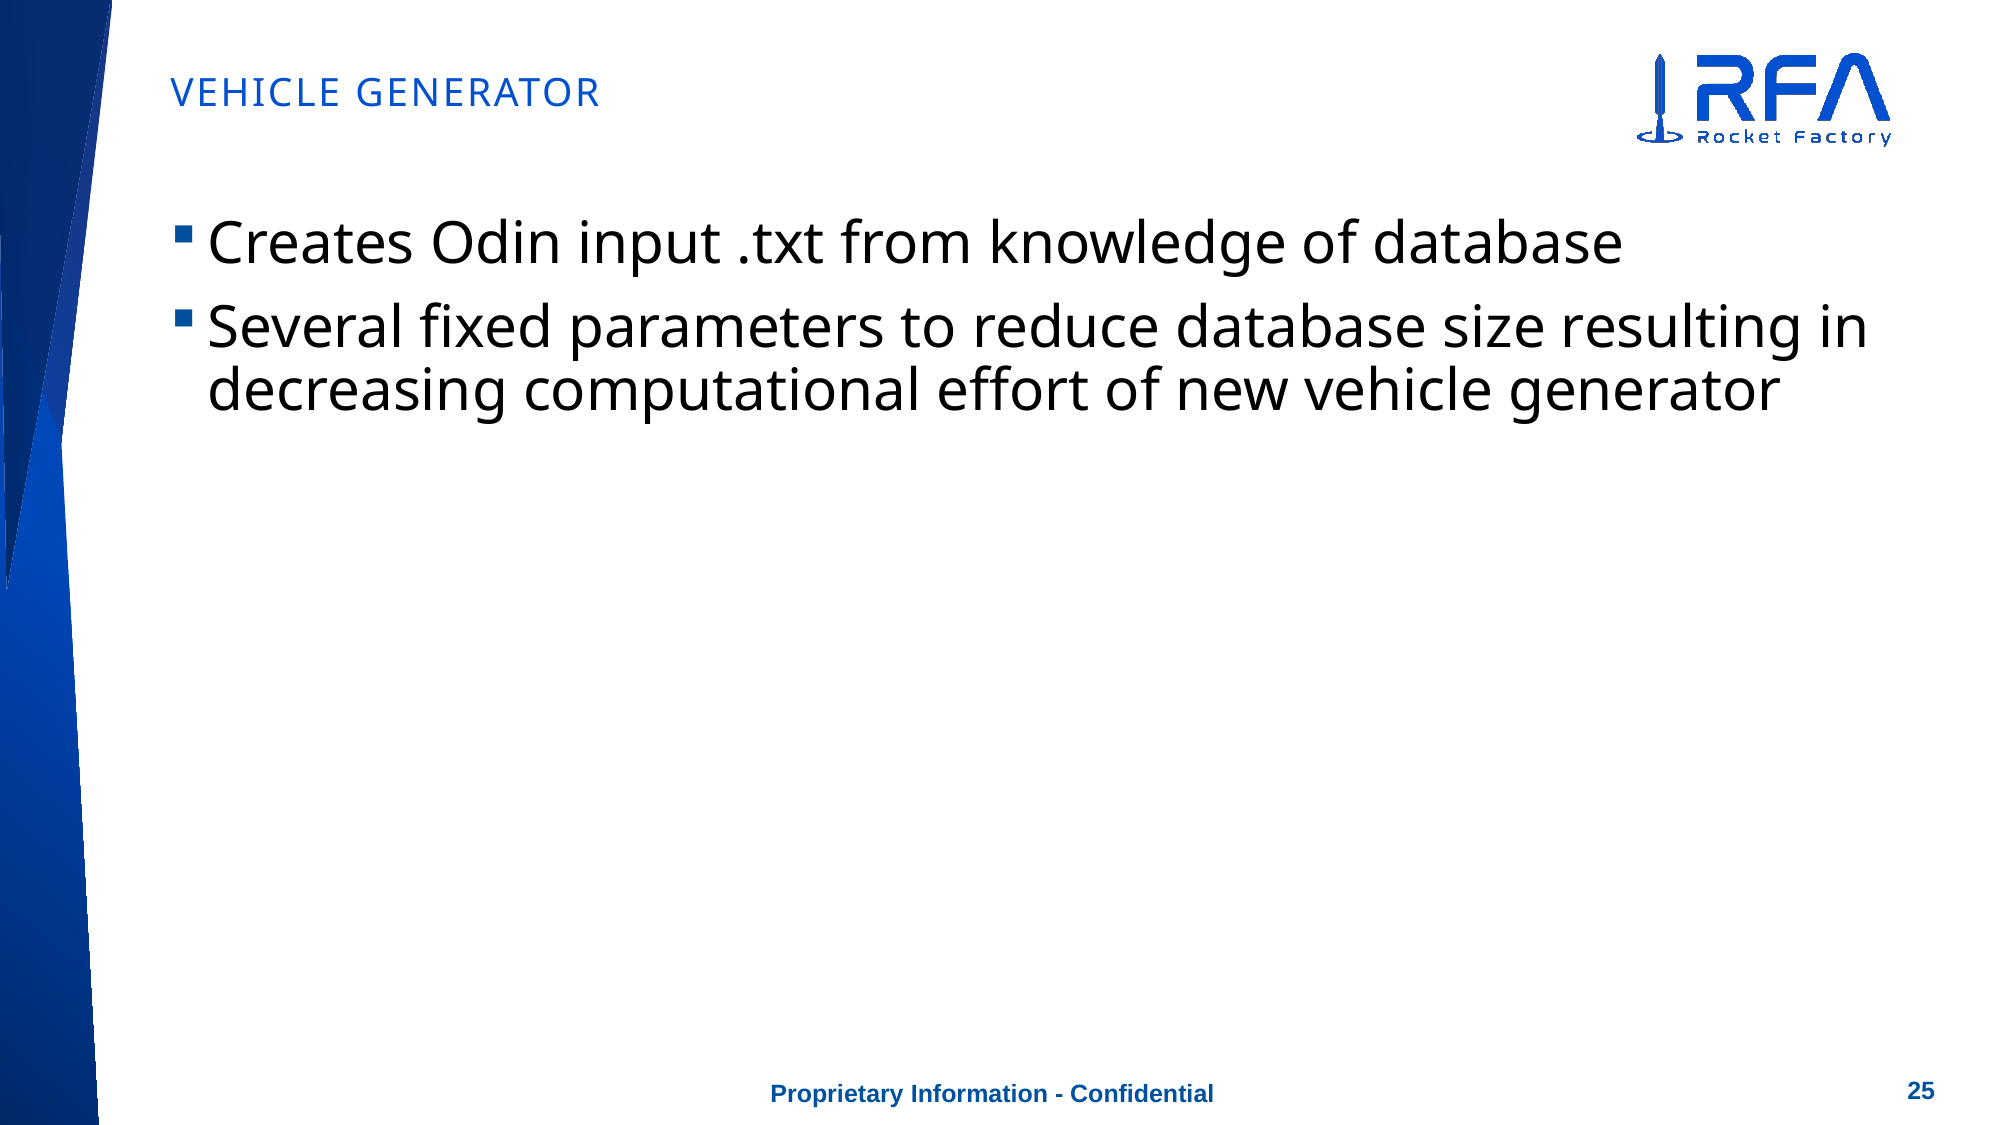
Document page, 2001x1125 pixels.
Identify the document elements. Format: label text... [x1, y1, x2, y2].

list Creates Odin input .txt from knowledge of database Several fixed parameters to reduce database size resulting in decreasing computational effort of new vehicle generator [155, 206, 1974, 1035]
picture [1635, 42, 1892, 149]
title Vehicle generator [155, 62, 1260, 125]
